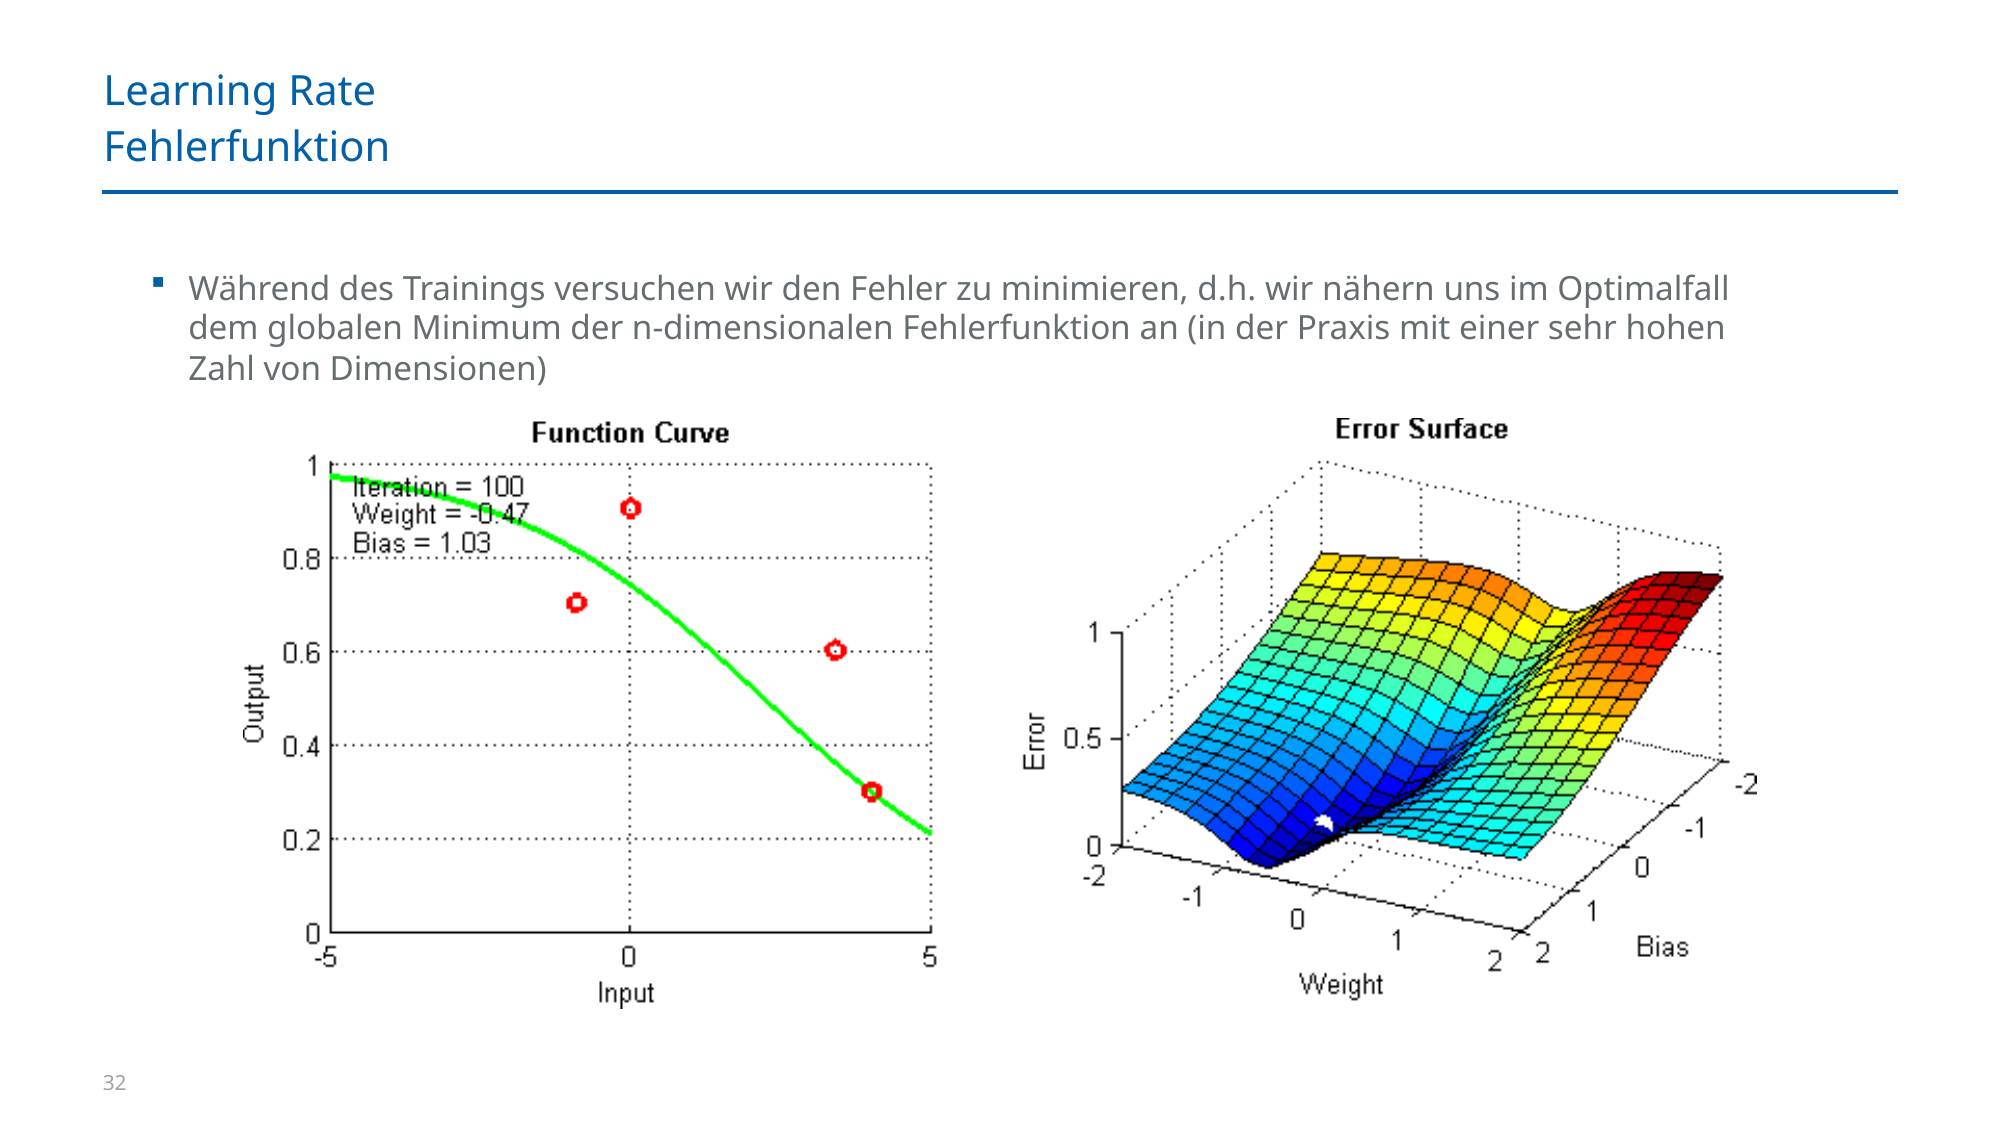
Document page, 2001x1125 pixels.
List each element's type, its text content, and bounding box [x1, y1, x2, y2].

list Fehlerfunktion [103, 116, 1898, 173]
picture [242, 418, 1757, 1009]
text_box Während des Trainings versuchen wir den Fehler zu minimieren, d.h. wir nähern uns im Optimalfall dem globalen Minimum der n-dimensionalen Fehlerfunktion an (in der Praxis mit einer sehr hohen Zahl von Dimensionen) [135, 259, 1757, 394]
slide_number 32 [102, 1065, 182, 1089]
title Learning Rate [103, 60, 1898, 116]
